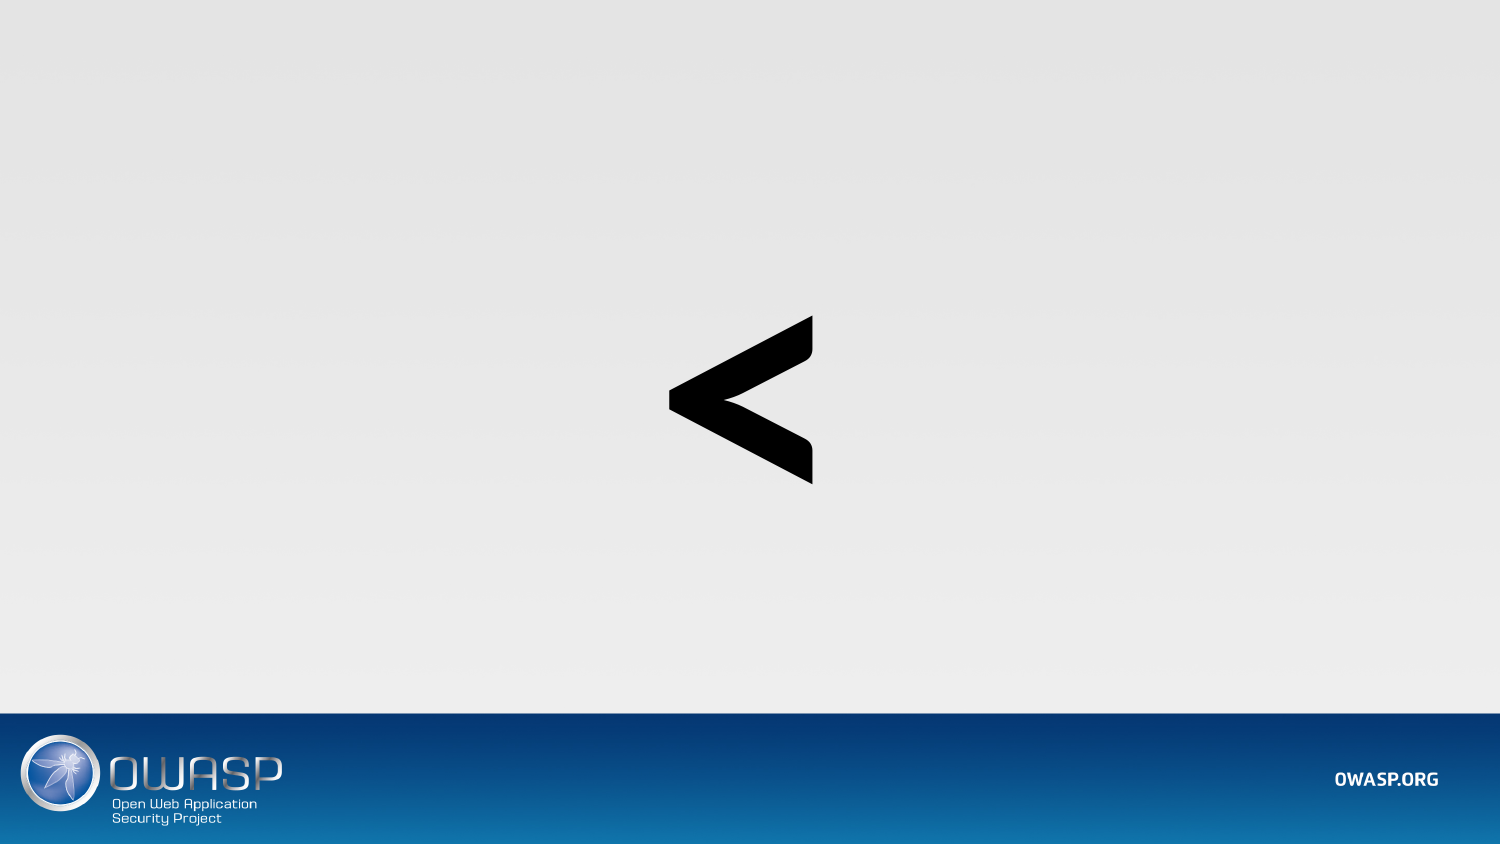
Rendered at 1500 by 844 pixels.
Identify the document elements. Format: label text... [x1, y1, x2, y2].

picture [0, 0, 1500, 844]
text_box < [219, 136, 1281, 602]
